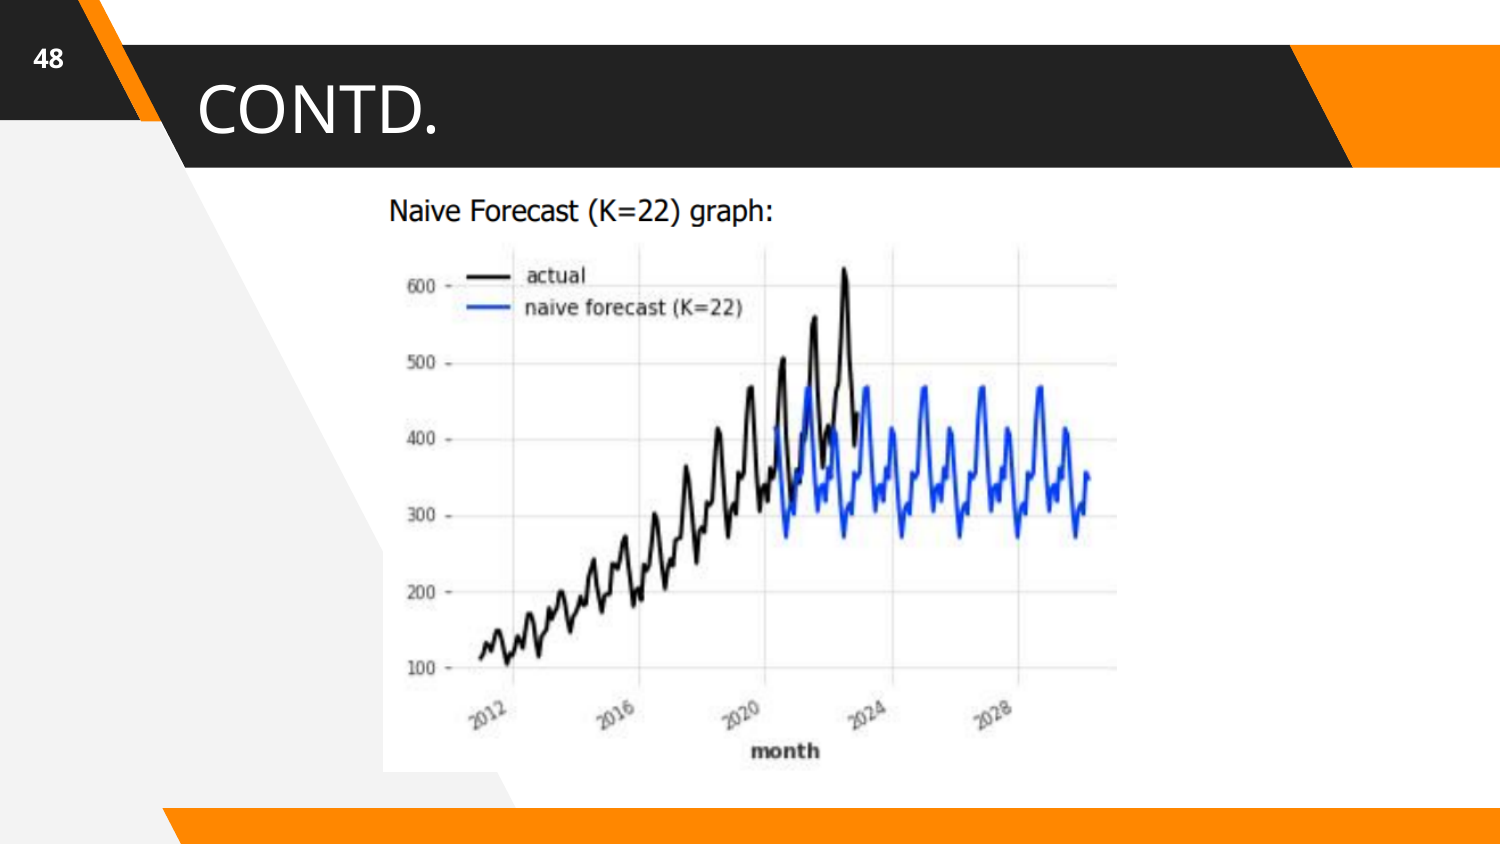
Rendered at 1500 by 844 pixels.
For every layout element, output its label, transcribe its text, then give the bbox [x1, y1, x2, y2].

picture [383, 187, 1117, 772]
title CONTD. [181, 45, 1285, 169]
slide_number 48 [0, 0, 98, 121]
